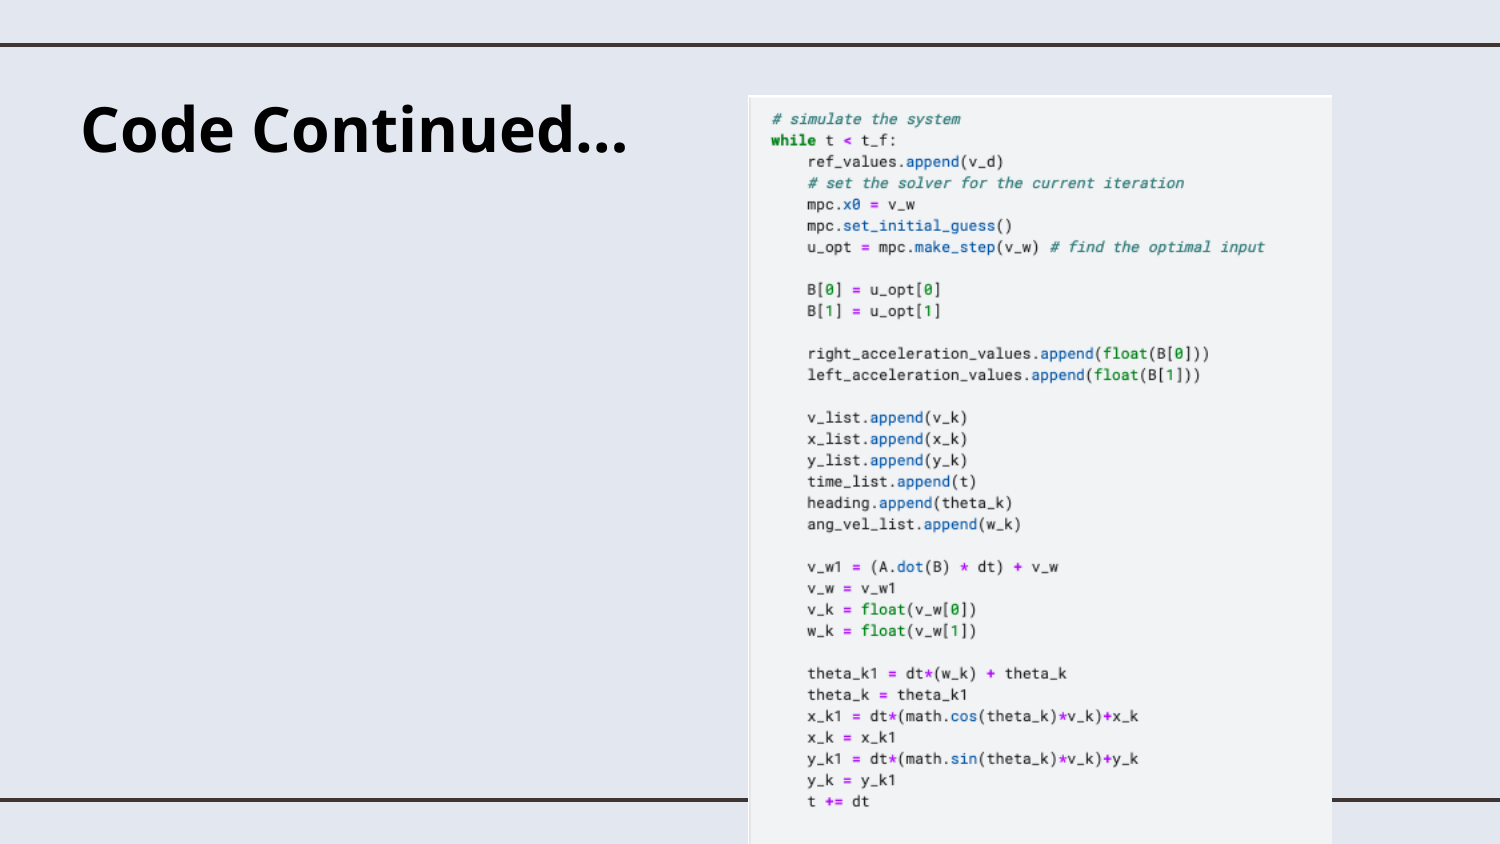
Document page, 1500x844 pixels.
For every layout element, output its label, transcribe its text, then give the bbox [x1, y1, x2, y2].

title Code Continued… [65, 74, 1332, 169]
picture [748, 95, 1333, 844]
